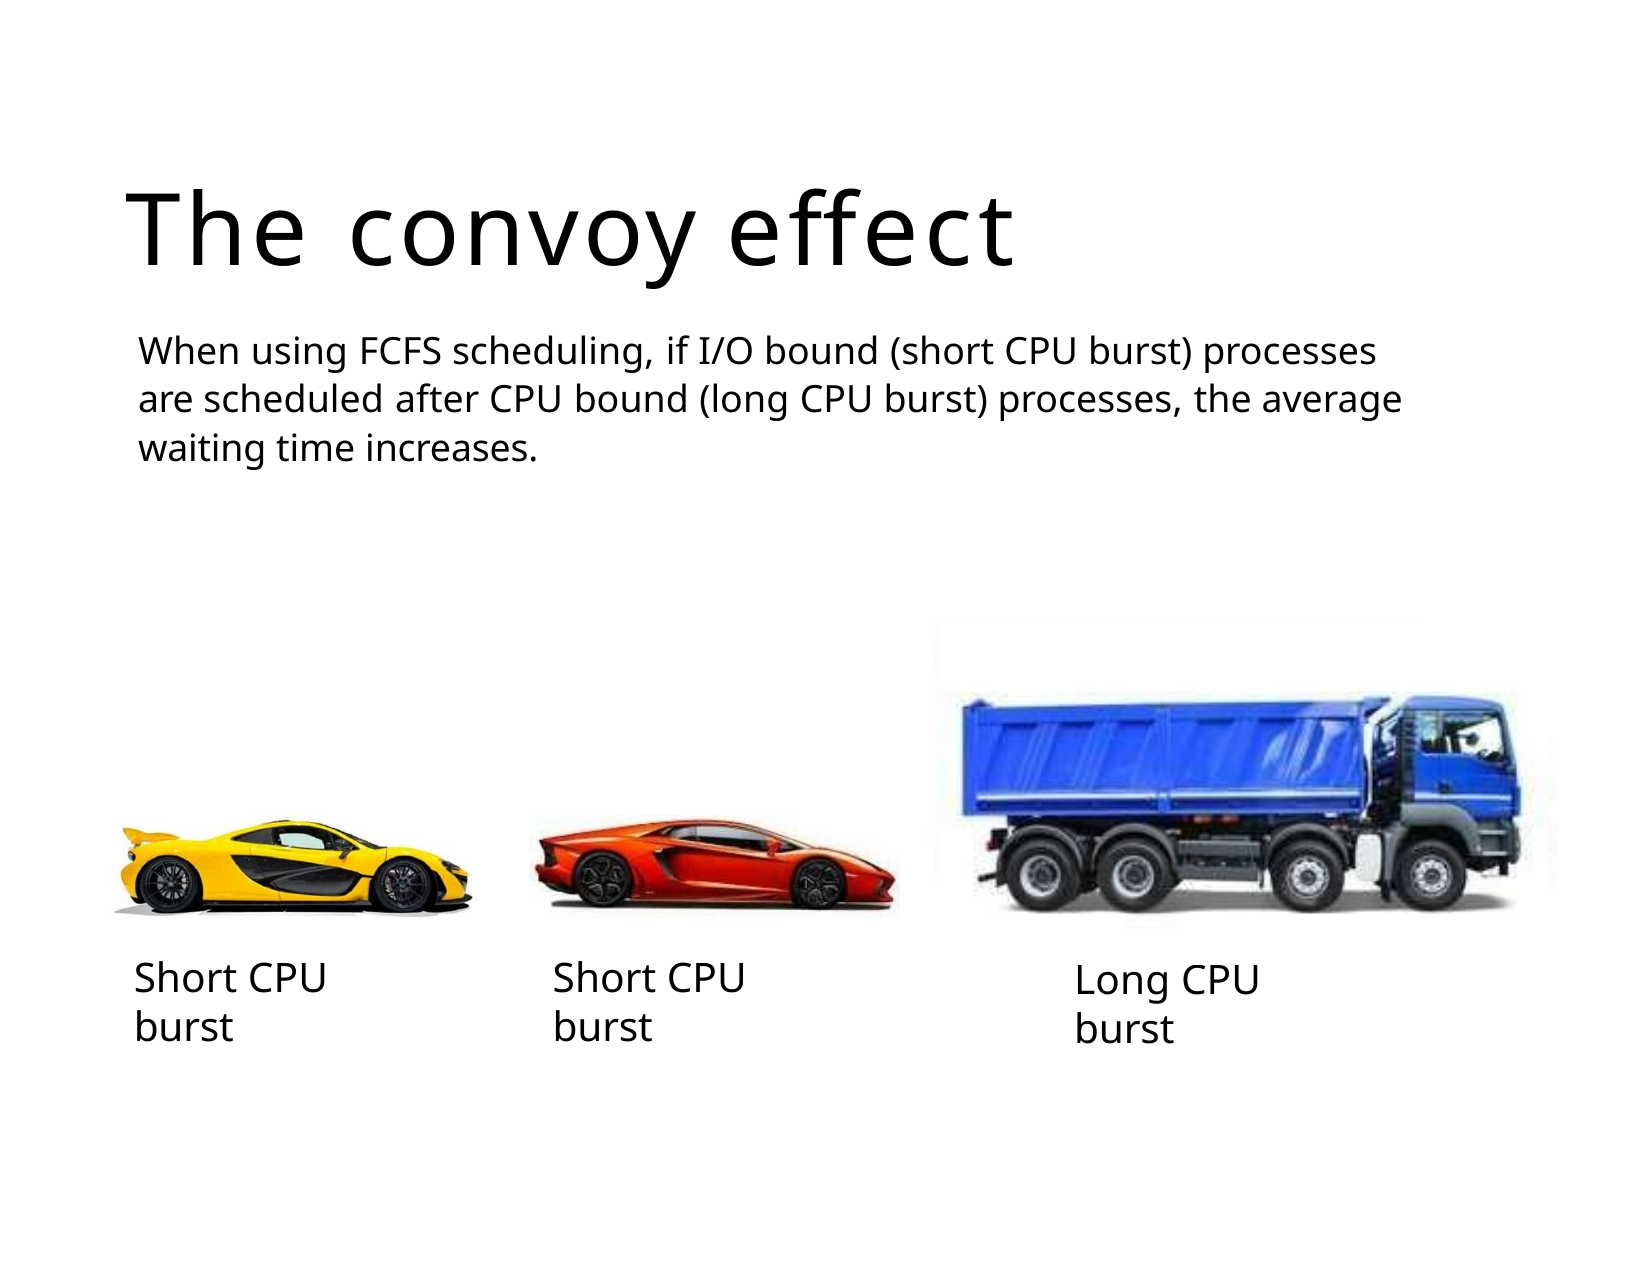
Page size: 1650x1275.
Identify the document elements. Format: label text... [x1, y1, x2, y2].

picture [110, 814, 477, 921]
text_box Long CPU burst [1072, 973, 1366, 1052]
text_box Short CPU burst [550, 949, 850, 1050]
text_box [527, 603, 1576, 930]
picture [940, 624, 1549, 965]
text_box Short CPU burst [131, 949, 431, 1050]
title The convoy effect [122, 163, 1102, 379]
text_box When using FCFS scheduling, if I/O bound (short CPU burst) processes are scheduled after CPU bound (long CPU burst) processes, the average waiting time increases. [136, 321, 1426, 469]
